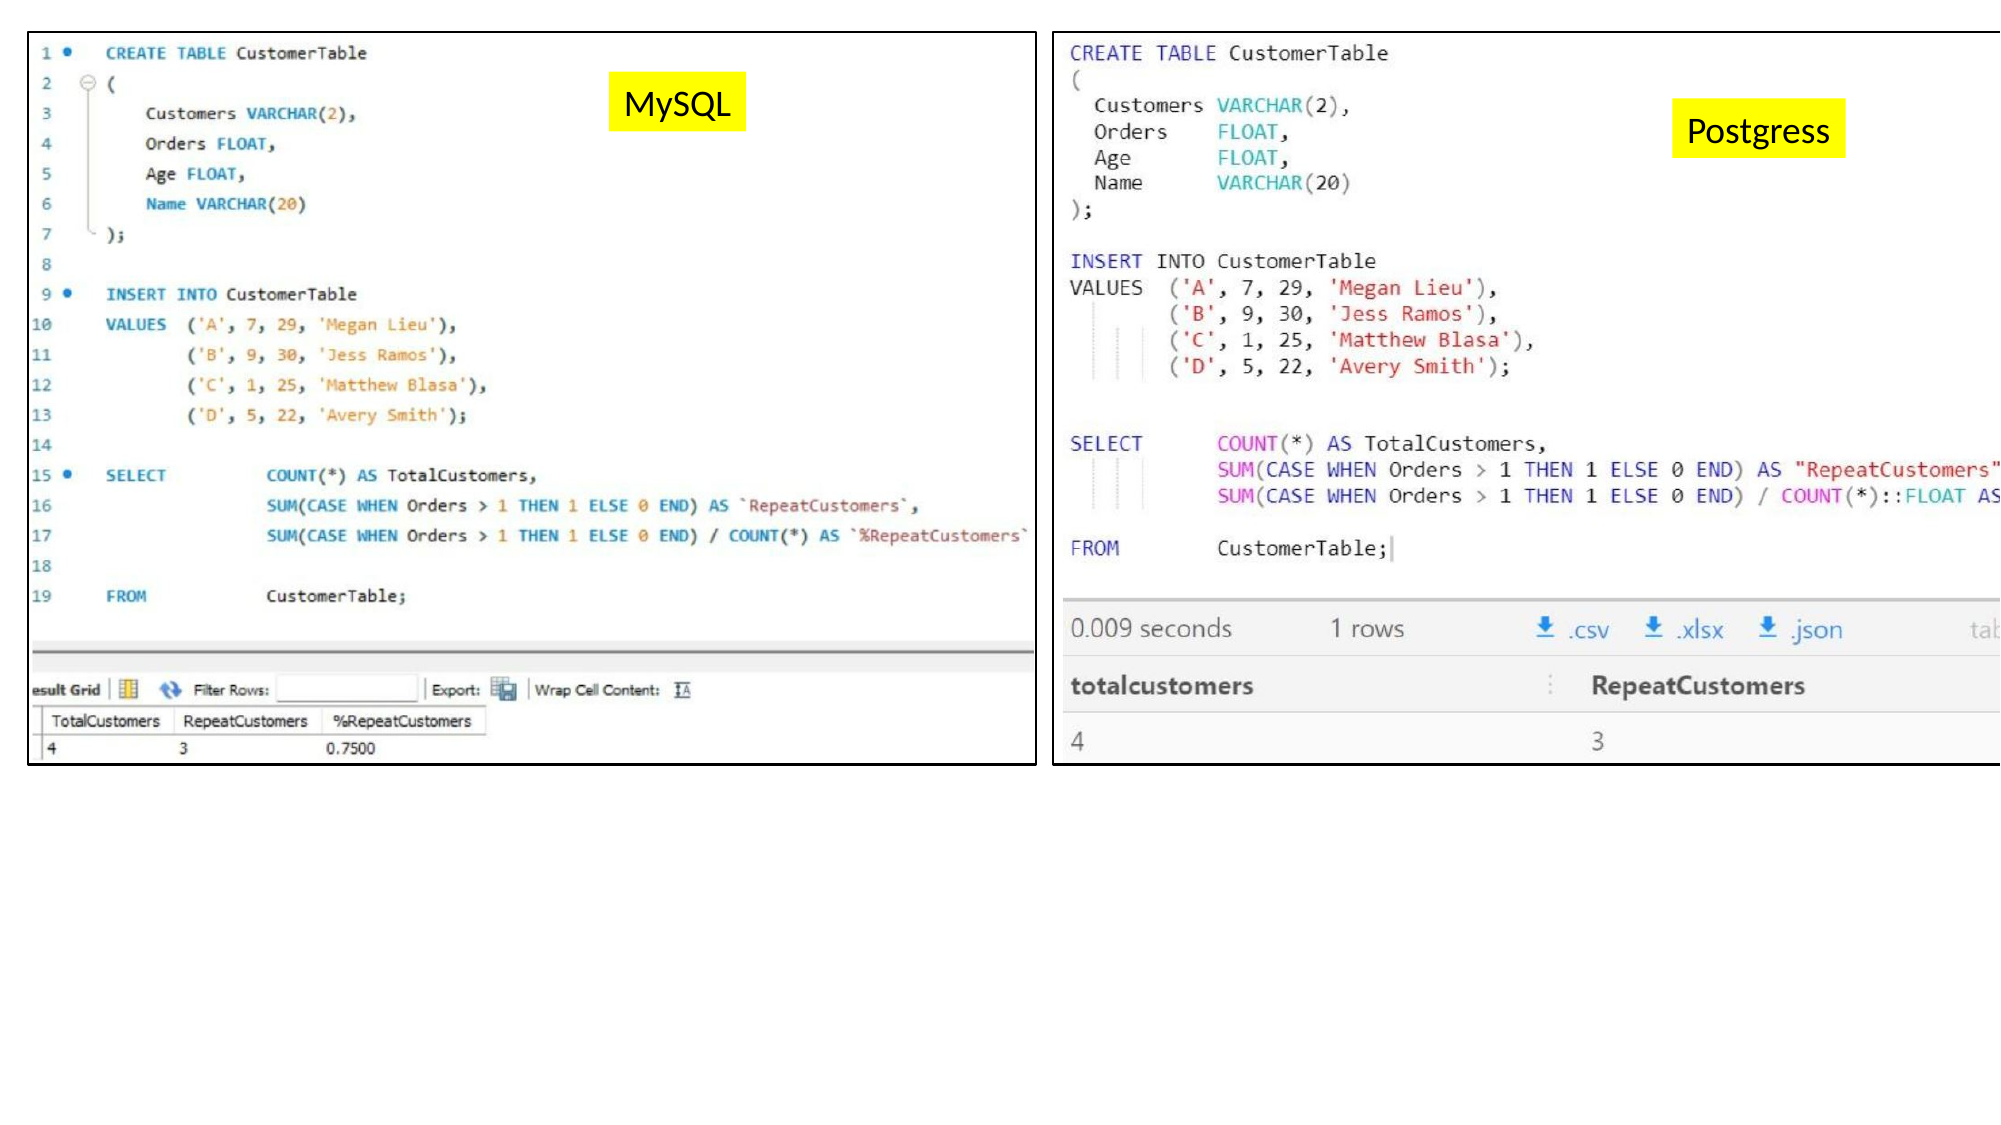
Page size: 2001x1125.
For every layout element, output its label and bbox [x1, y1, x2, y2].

picture [29, 33, 1035, 763]
picture [1054, 33, 2000, 763]
